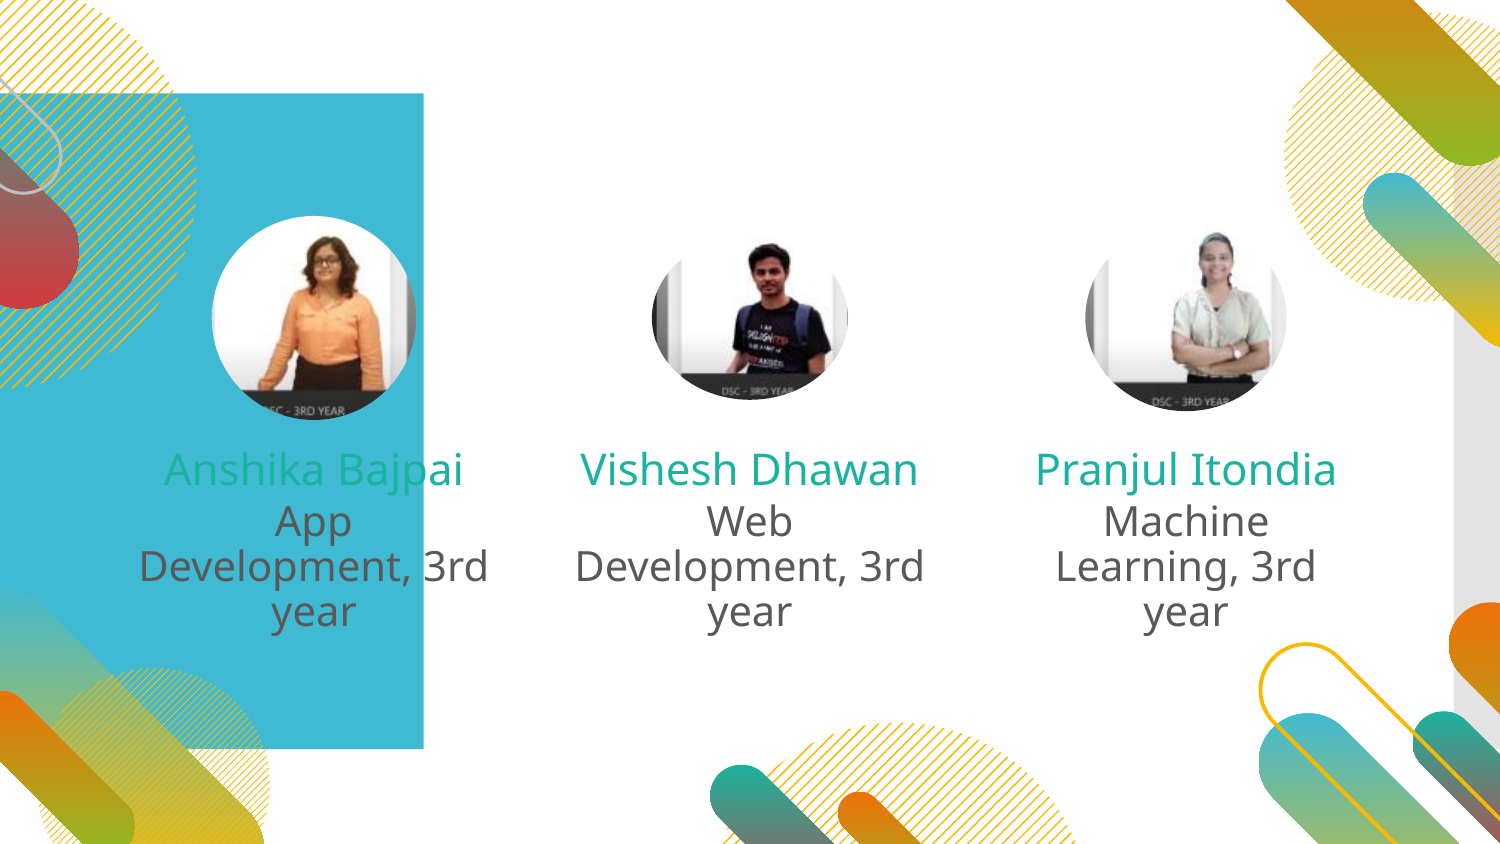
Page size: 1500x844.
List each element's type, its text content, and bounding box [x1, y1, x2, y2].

subtitle Pranjul Itondia [993, 443, 1379, 485]
subtitle Web Development, 3rd year [557, 485, 943, 634]
subtitle Machine Learning, 3rd year [993, 485, 1379, 634]
subtitle Anshika Bajpai [120, 443, 507, 485]
subtitle Vishesh Dhawan [557, 443, 943, 485]
subtitle App Development, 3rd year [120, 485, 507, 634]
title Our team [237, 77, 1263, 150]
picture [1085, 224, 1287, 412]
picture [211, 215, 417, 421]
picture [651, 235, 849, 401]
